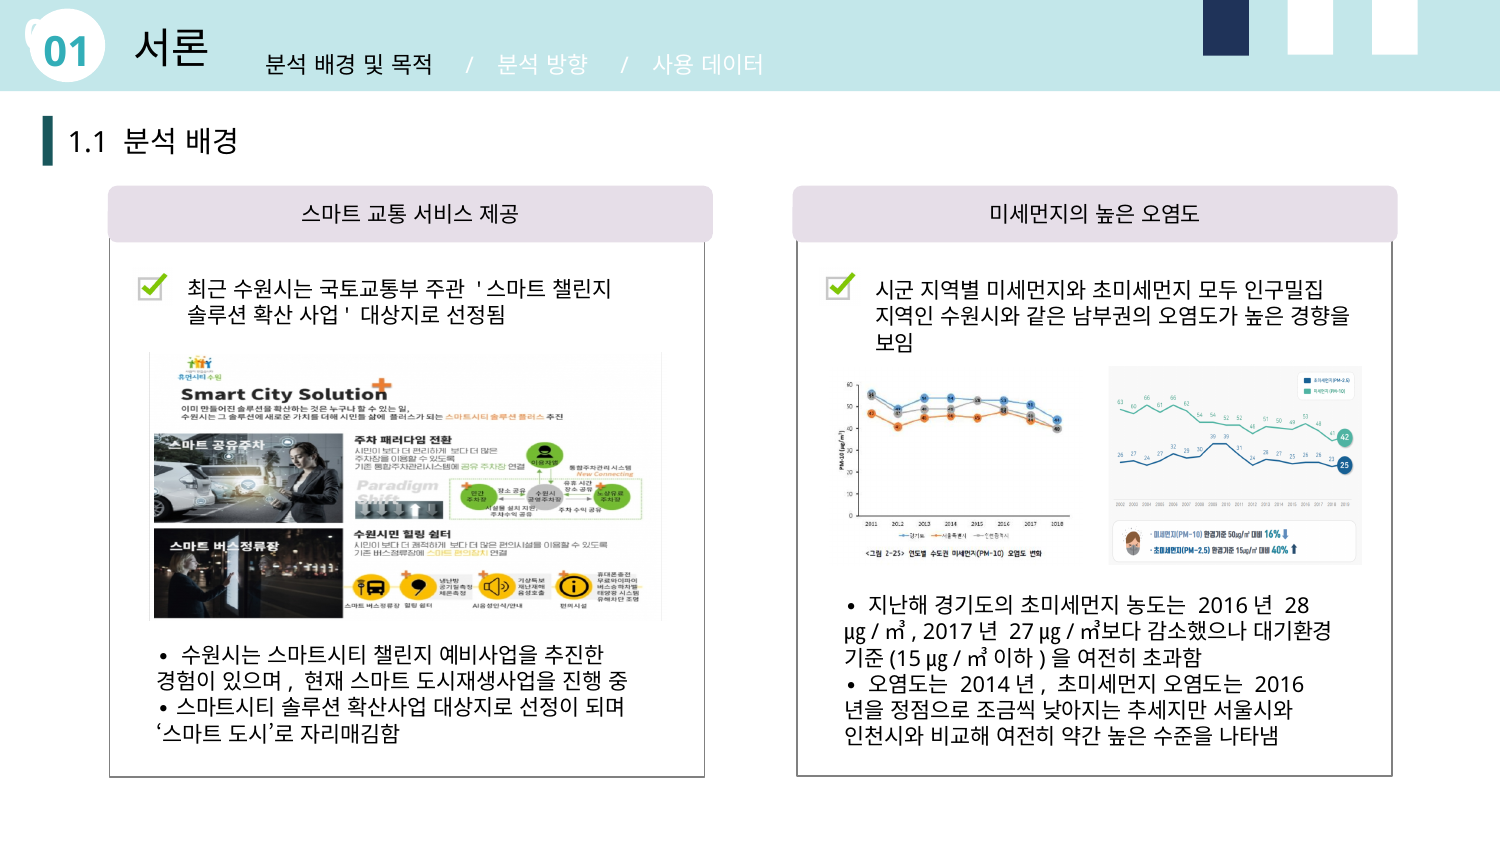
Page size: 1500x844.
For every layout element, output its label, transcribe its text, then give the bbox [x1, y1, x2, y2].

text_box [1201, 0, 1251, 58]
text_box 서론 [118, 0, 237, 95]
picture [147, 351, 667, 621]
text_box [40, 114, 55, 168]
text_box [237, 0, 1500, 93]
text_box ∙ 지난해 경기도의 초미세먼지 농도는 2016년 28㎍/㎥, 2017년 27㎍/㎥보다 감소했으나 대기환경 기준(15㎍/㎥ 이하)을 여전히 초과함 ∙ 오염도는 2014년, 초미세먼지 오염도는 2016년을 정점으로 조금씩 낮아지는 추세지만 서울시와 인천시와 비교해 여전히 약간 높은 수준을 나타냄 [829, 584, 1349, 757]
text_box 1.1 분석 배경 [52, 115, 474, 166]
picture [131, 267, 173, 307]
picture [1108, 366, 1363, 565]
text_box 스마트 교통 서비스 제공 [105, 183, 716, 245]
picture [819, 267, 861, 306]
text_box [795, 243, 1394, 778]
picture [829, 367, 1084, 566]
text_box 분석 배경 및 목적 / 분석 방향 / 사용 데이터 [250, 44, 866, 85]
text_box [107, 240, 707, 779]
text_box 미세먼지의 높은 오염도 [790, 183, 1400, 245]
text_box ∙ 수원시는 스마트시티 챌린지 예비사업을 추진한 경험이 있으며, 현재 스마트 도시재생사업을 진행 중 ∙ 스마트시티 솔루션 확산사업 대상지로 선정이 되며 ‘스마트 도시’로 자리매김함 [141, 634, 661, 754]
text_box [8, 0, 110, 83]
text_box 최근 수원시는 국토교통부 주관 '스마트 챌린지 솔루션 확산 사업' 대상지로 선정됨 [172, 268, 658, 350]
text_box [0, 0, 118, 93]
text_box [1370, 0, 1420, 57]
text_box 시군 지역별 미세먼지와 초미세먼지 모두 인구밀집 지역인 수원시와 같은 남부권의 오염도가 높은 경향을 보임 [860, 269, 1380, 397]
text_box [1286, 0, 1335, 57]
